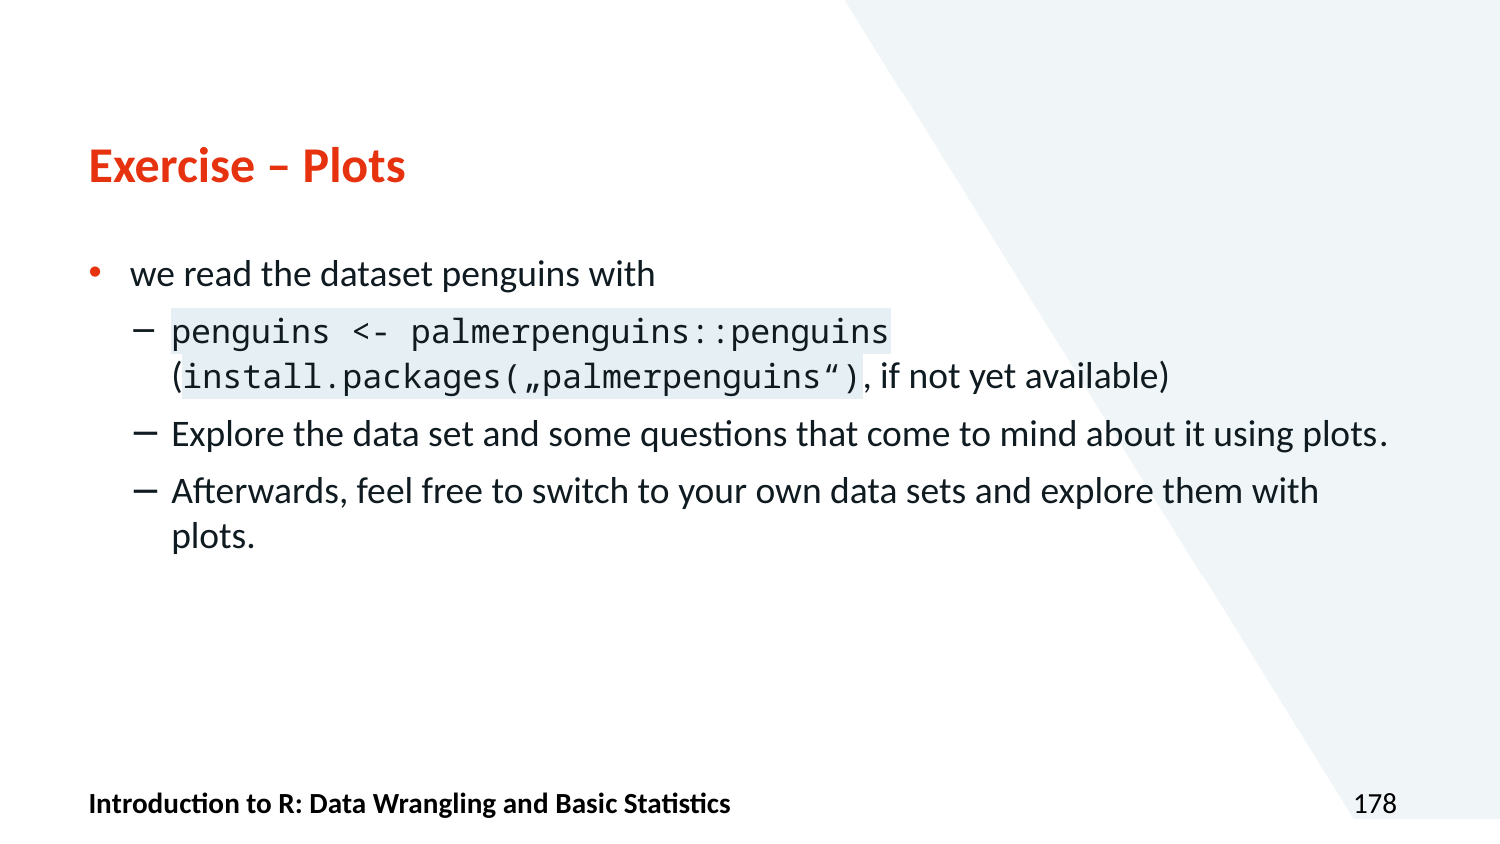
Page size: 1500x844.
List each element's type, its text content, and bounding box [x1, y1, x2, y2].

title Exercise – Plots [88, 129, 1398, 232]
list we read the dataset penguins with penguins <- palmerpenguins::penguins (install.packages(„palmerpenguins“), if not yet available) Explore the data set and some questions that come to mind about it using plots. Afterwards, feel free to switch to your own data sets and explore them with plots. [88, 248, 1398, 756]
picture [0, 0, 1500, 819]
slide_number 178 [1239, 785, 1398, 819]
footer Introduction to R: Data Wrangling and Basic Statistics [88, 785, 1217, 819]
